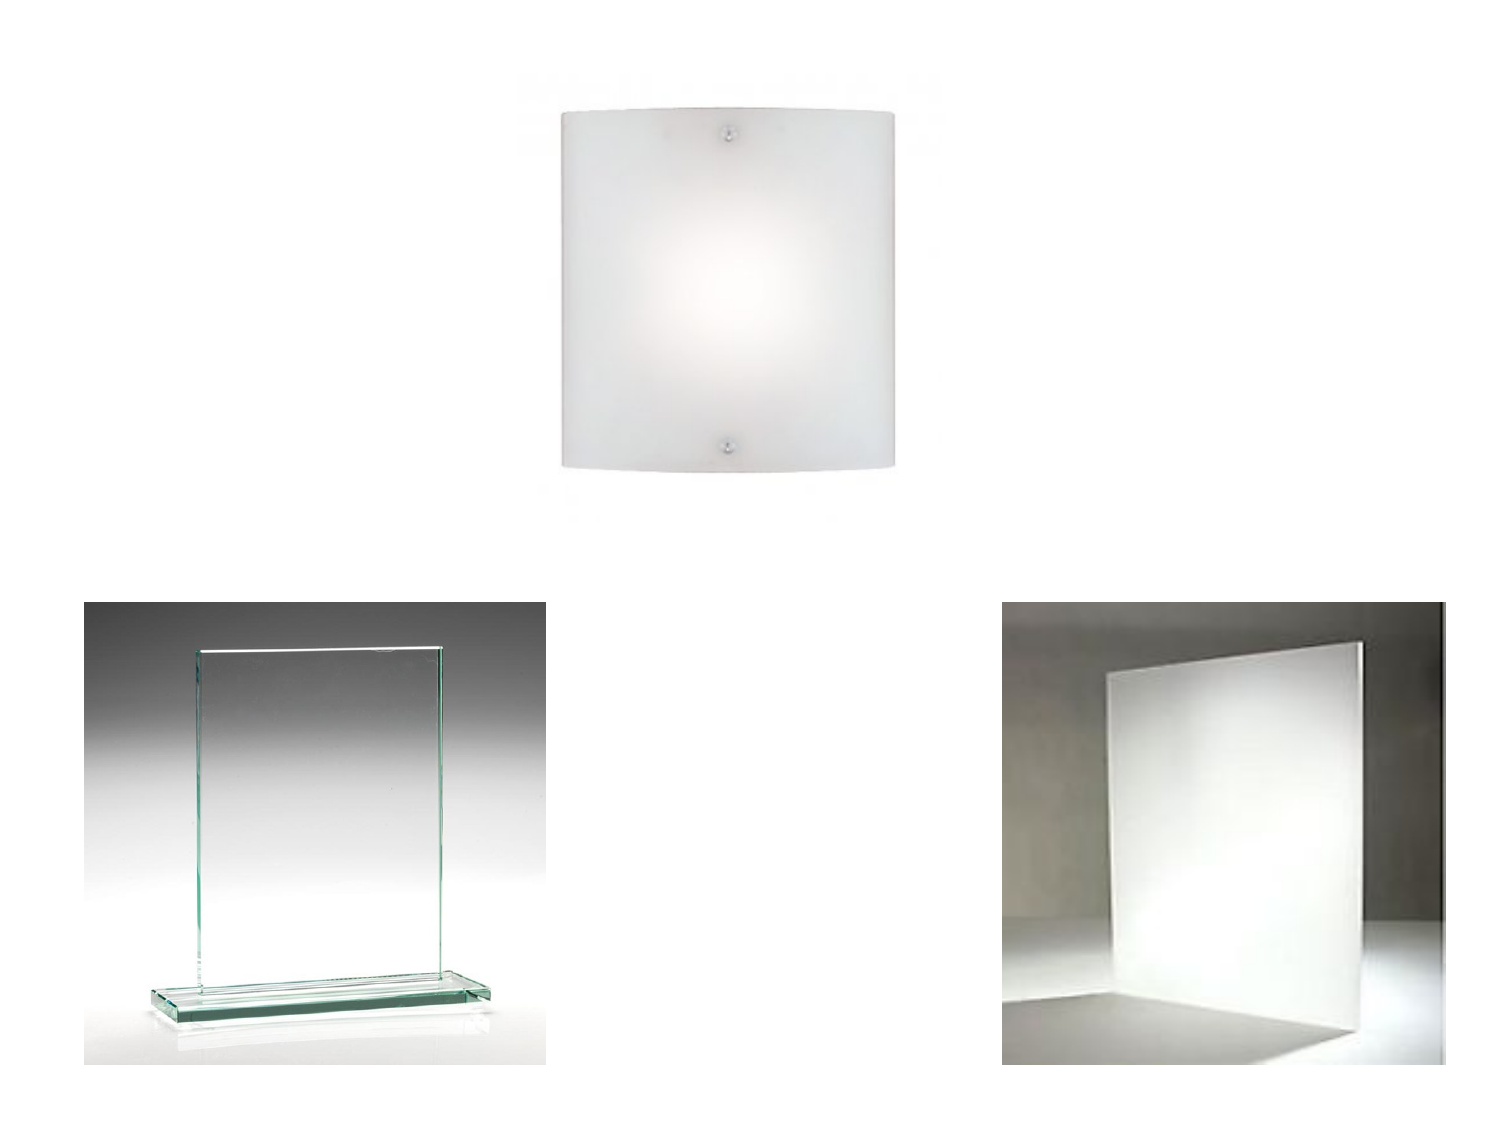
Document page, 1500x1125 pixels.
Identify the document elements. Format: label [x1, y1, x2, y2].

picture [1002, 602, 1447, 1065]
picture [84, 602, 547, 1065]
picture [507, 73, 957, 523]
